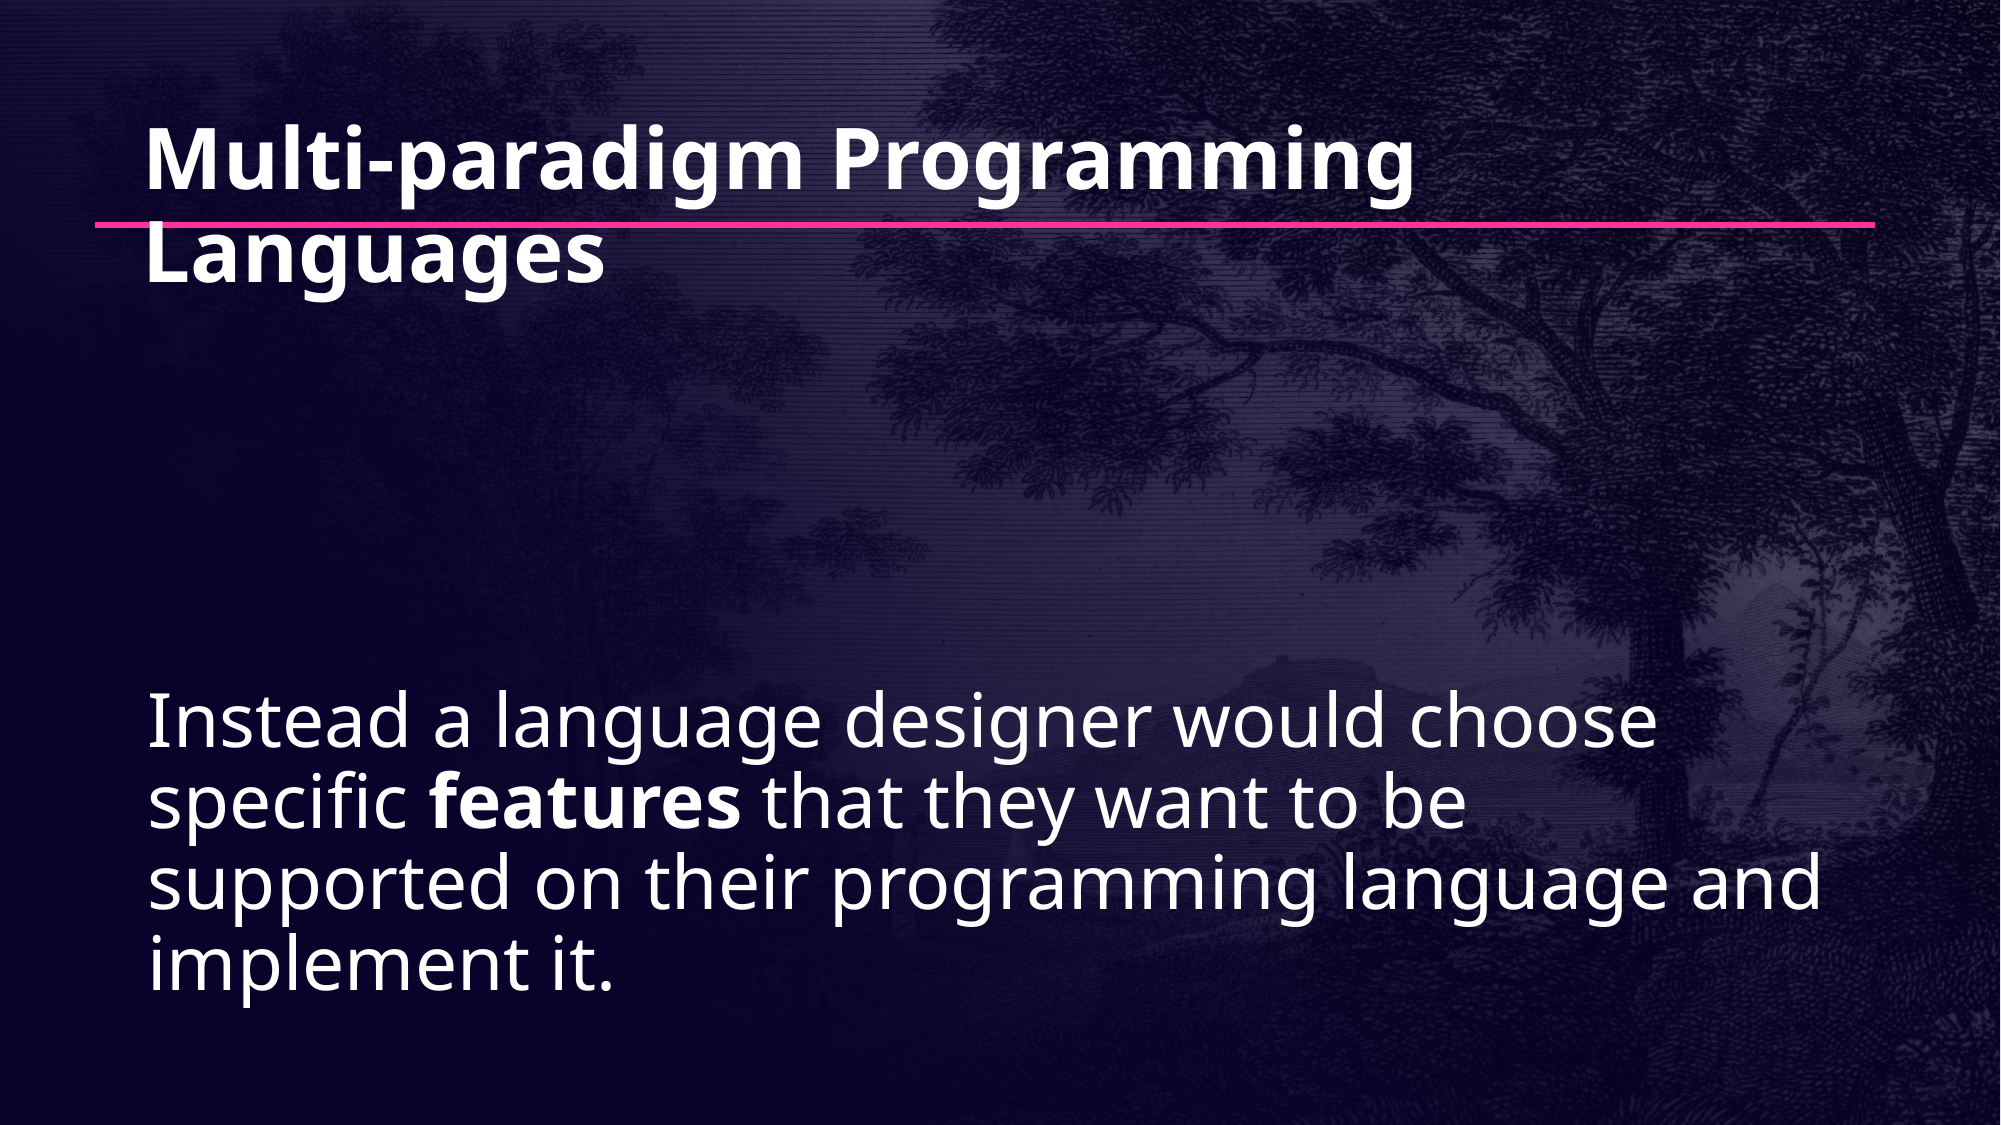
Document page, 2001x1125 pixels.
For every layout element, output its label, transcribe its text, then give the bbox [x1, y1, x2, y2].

title Multi-paradigm Programming Languages [127, 108, 1863, 310]
list Instead a language designer would choose specific features that they want to be supported on their programming language and implement it. [132, 337, 1868, 1015]
